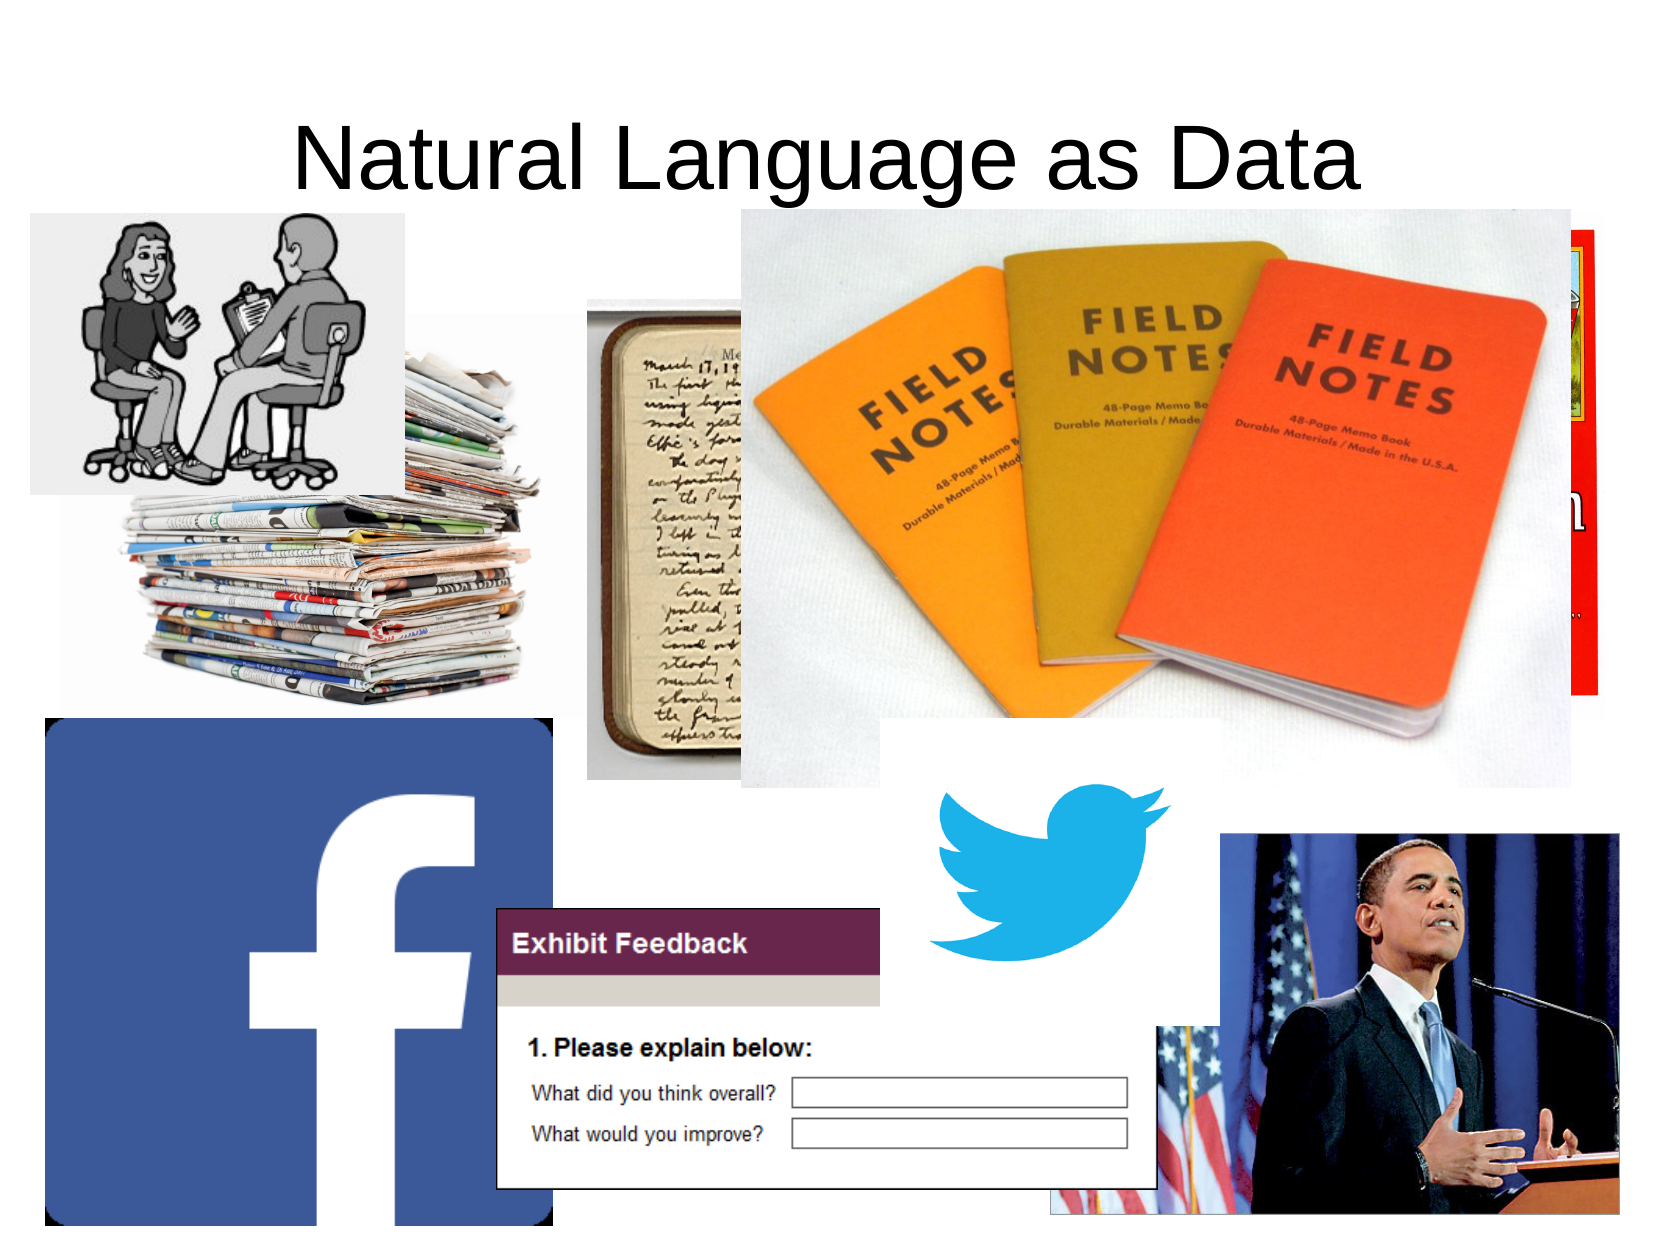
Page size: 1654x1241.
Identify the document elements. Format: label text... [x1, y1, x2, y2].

picture [29, 209, 1621, 1227]
text_box Natural Language as Data [82, 49, 1571, 257]
